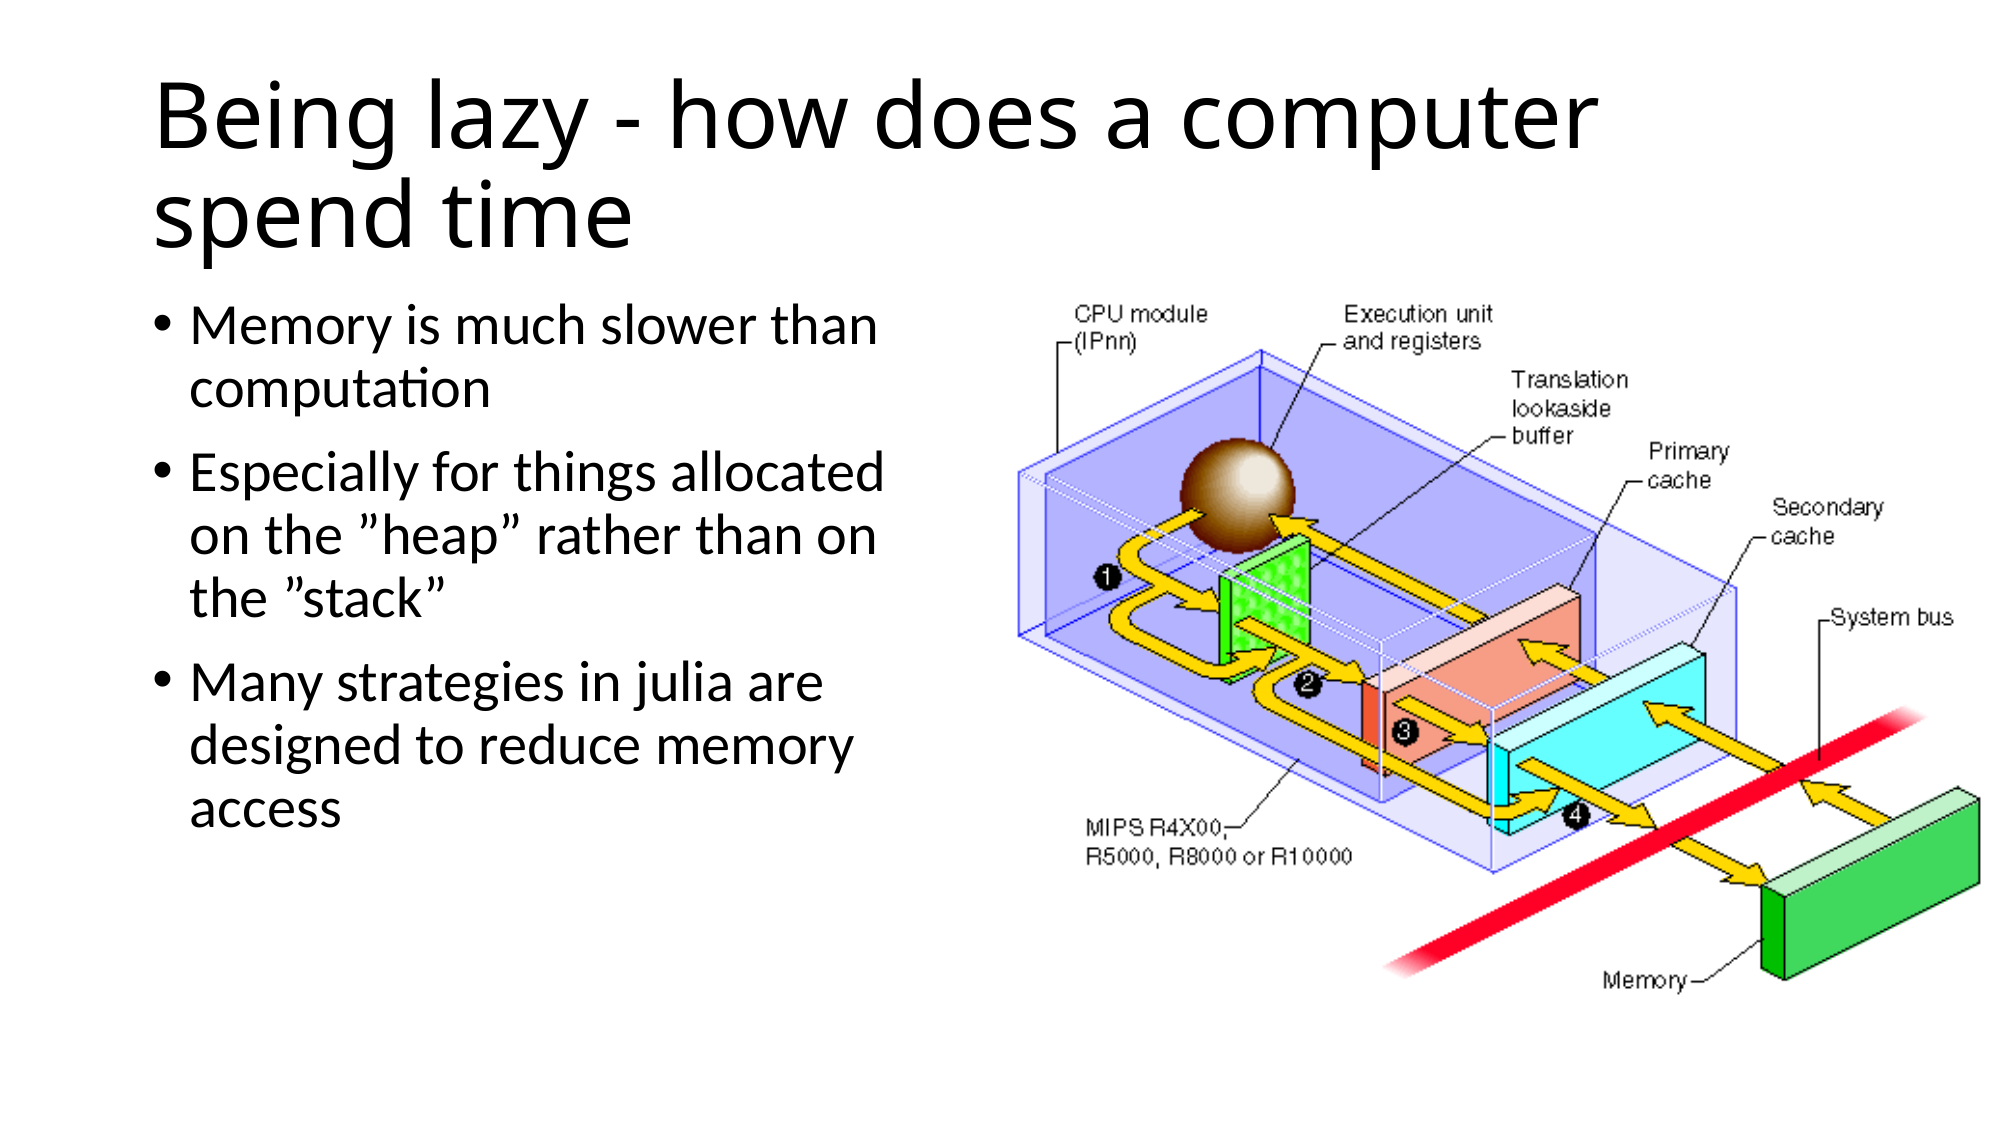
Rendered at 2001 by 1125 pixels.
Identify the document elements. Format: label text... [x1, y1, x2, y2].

list Memory is much slower than computation Especially for things allocated on the ”heap” rather than on the ”stack” Many strategies in julia are designed to reduce memory access [137, 286, 918, 1014]
title Being lazy - how does a computer spend time [137, 59, 1863, 278]
picture [999, 286, 2000, 1014]
